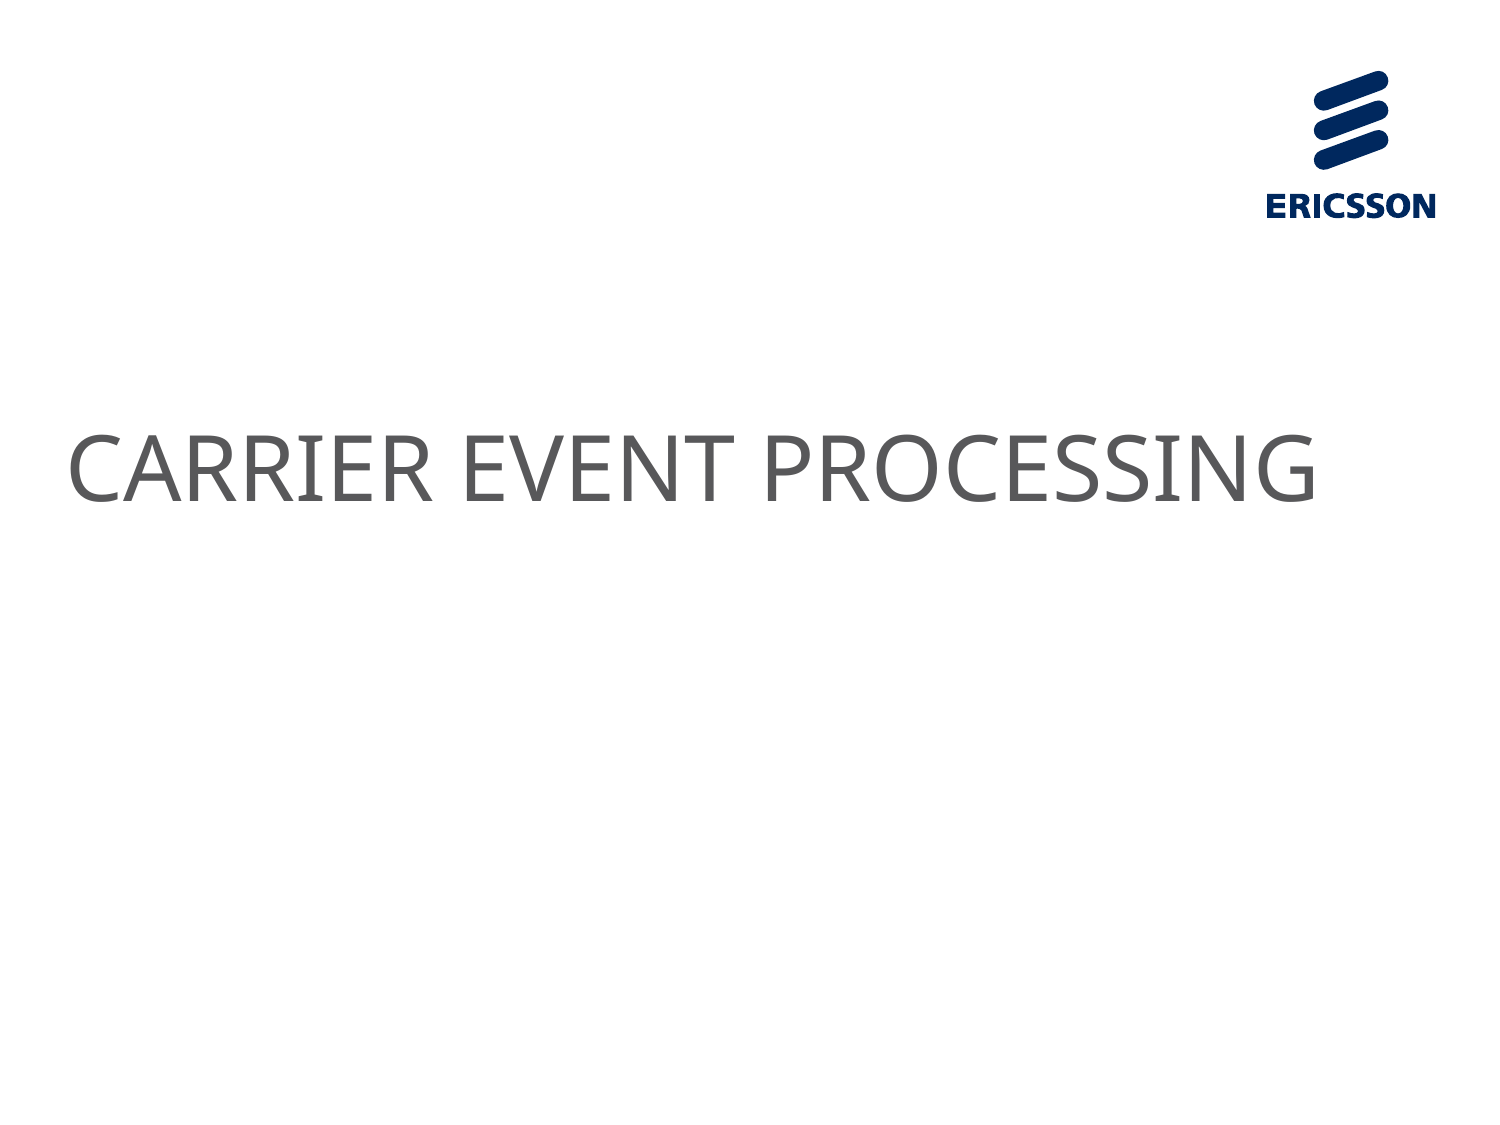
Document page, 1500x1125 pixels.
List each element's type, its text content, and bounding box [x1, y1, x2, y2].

title CARRIER EVENT PROCESSING [53, 406, 1454, 548]
